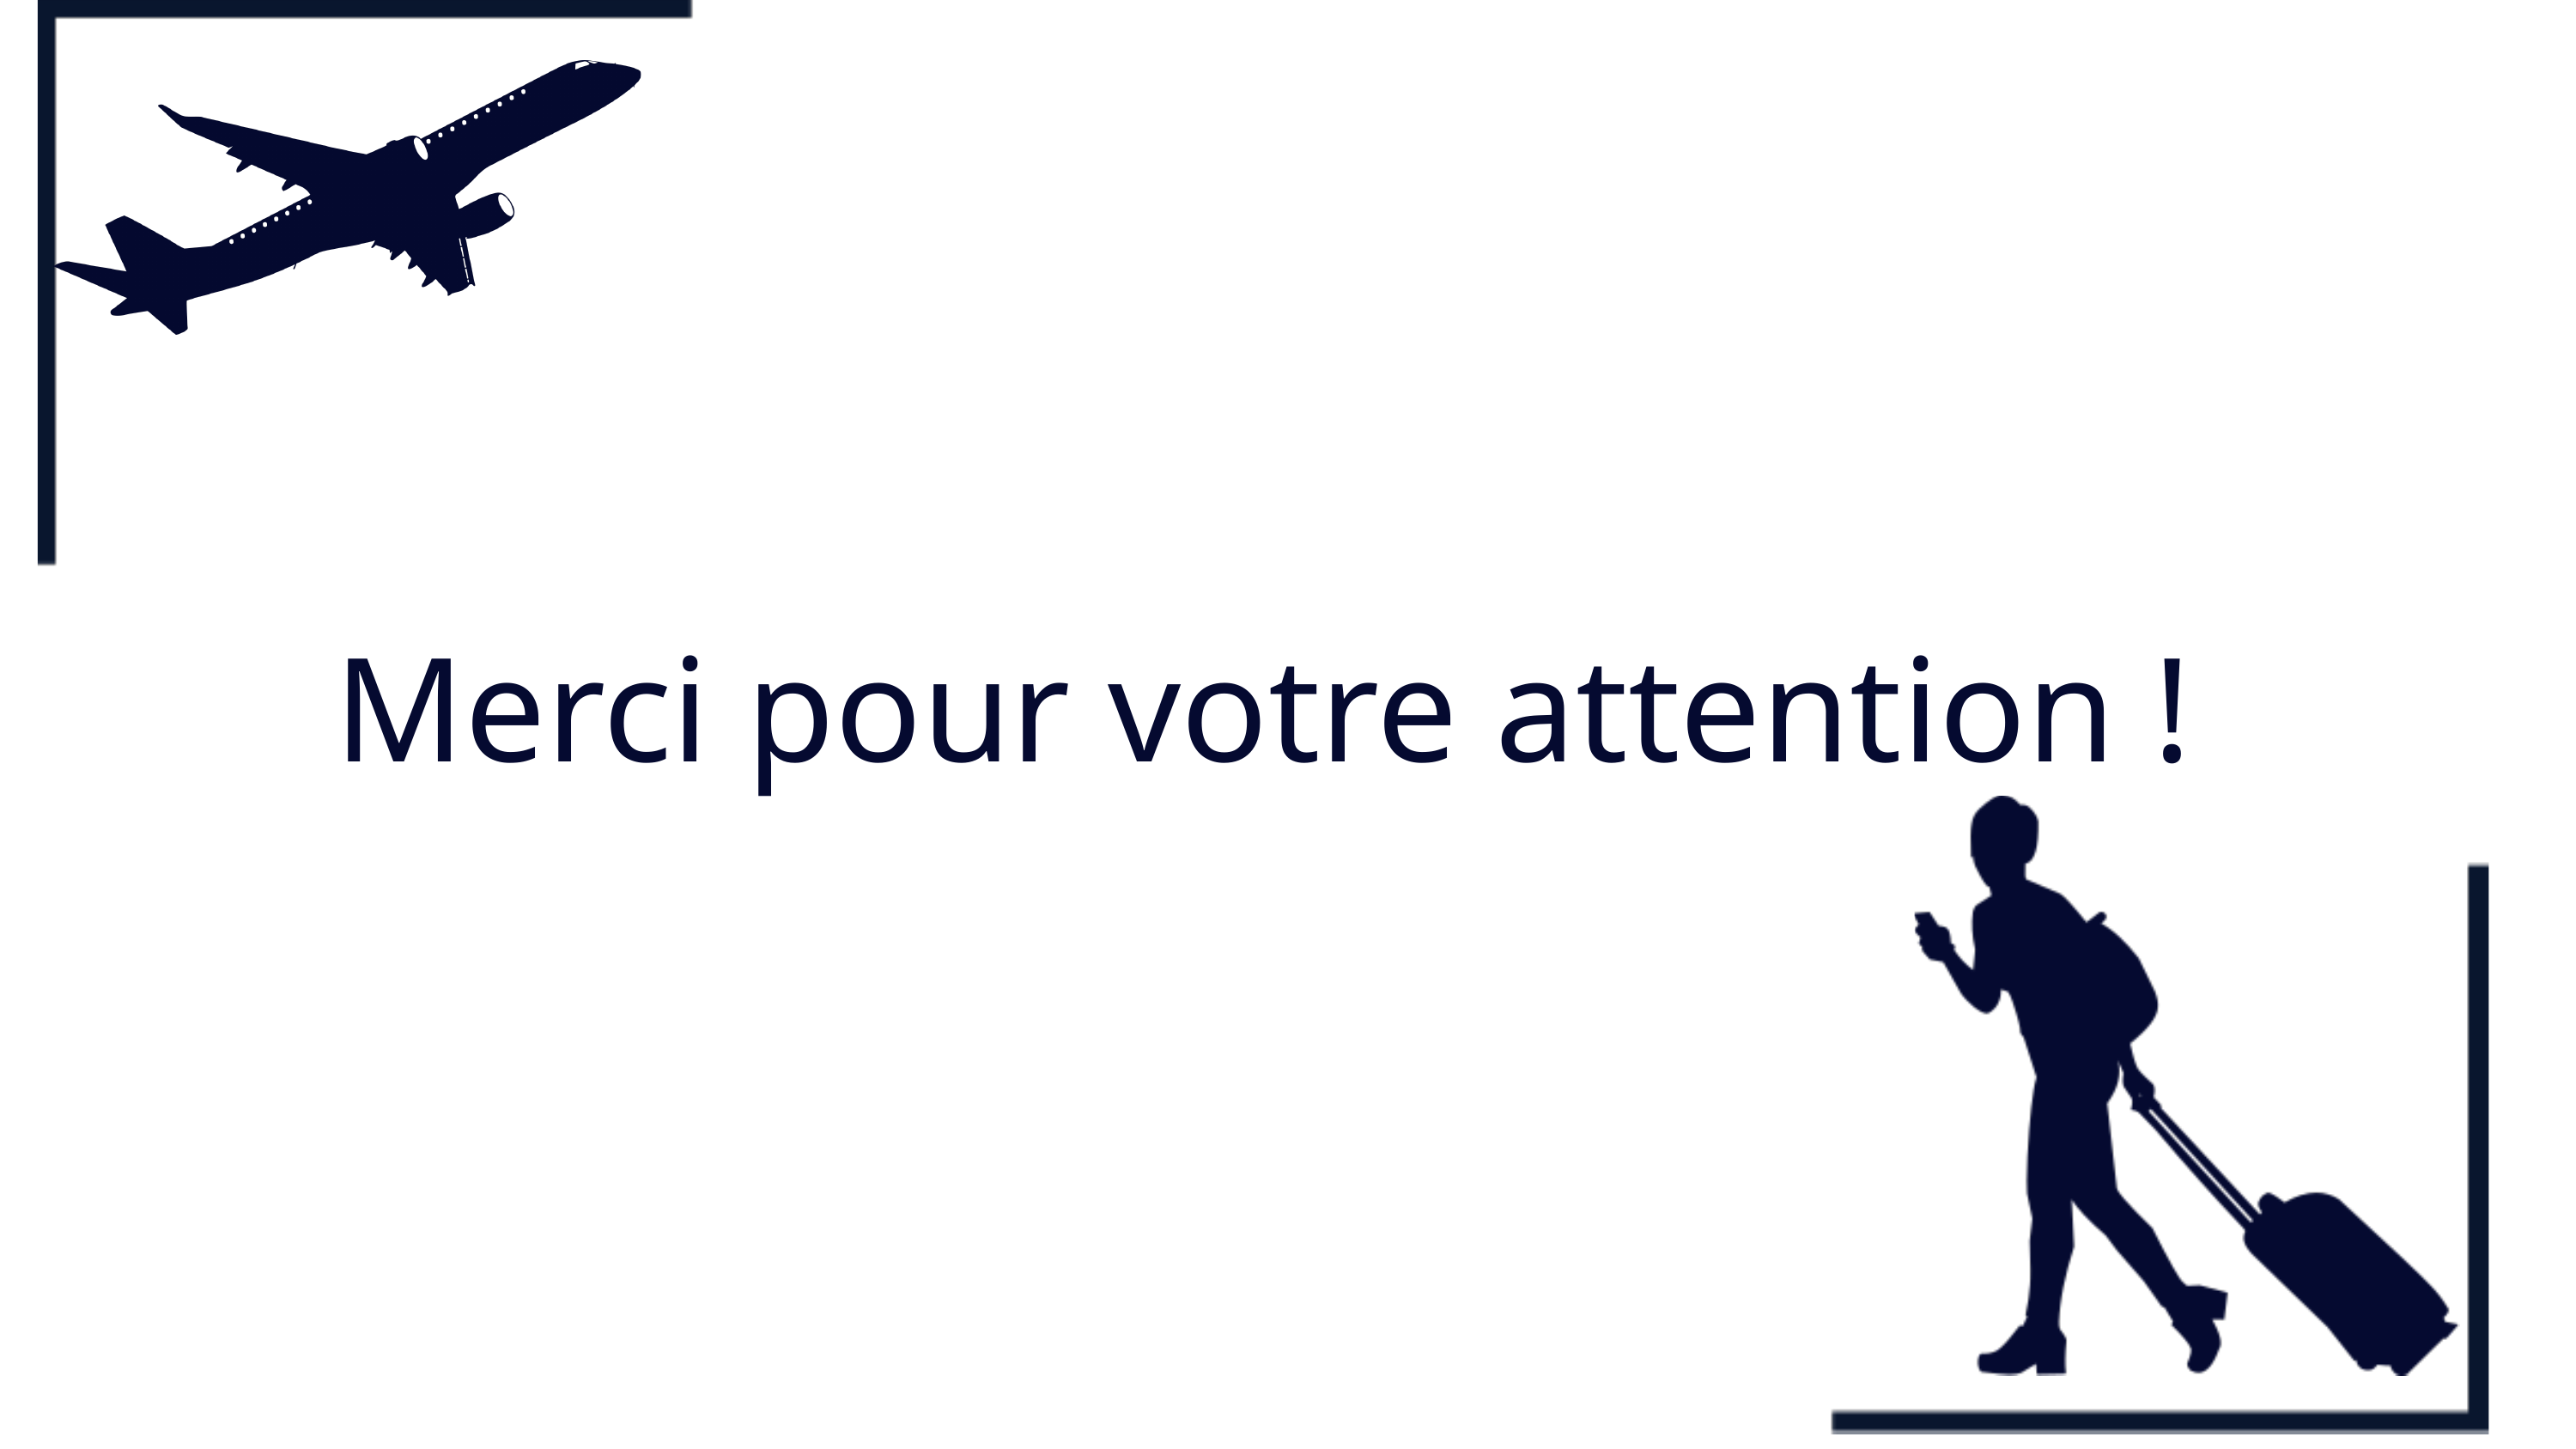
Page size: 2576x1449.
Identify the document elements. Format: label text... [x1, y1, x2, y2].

text_box Merci pour votre attention ! [208, 589, 2319, 791]
text_box [53, 60, 641, 335]
text_box [37, 0, 2489, 1434]
text_box [1914, 796, 2460, 1376]
